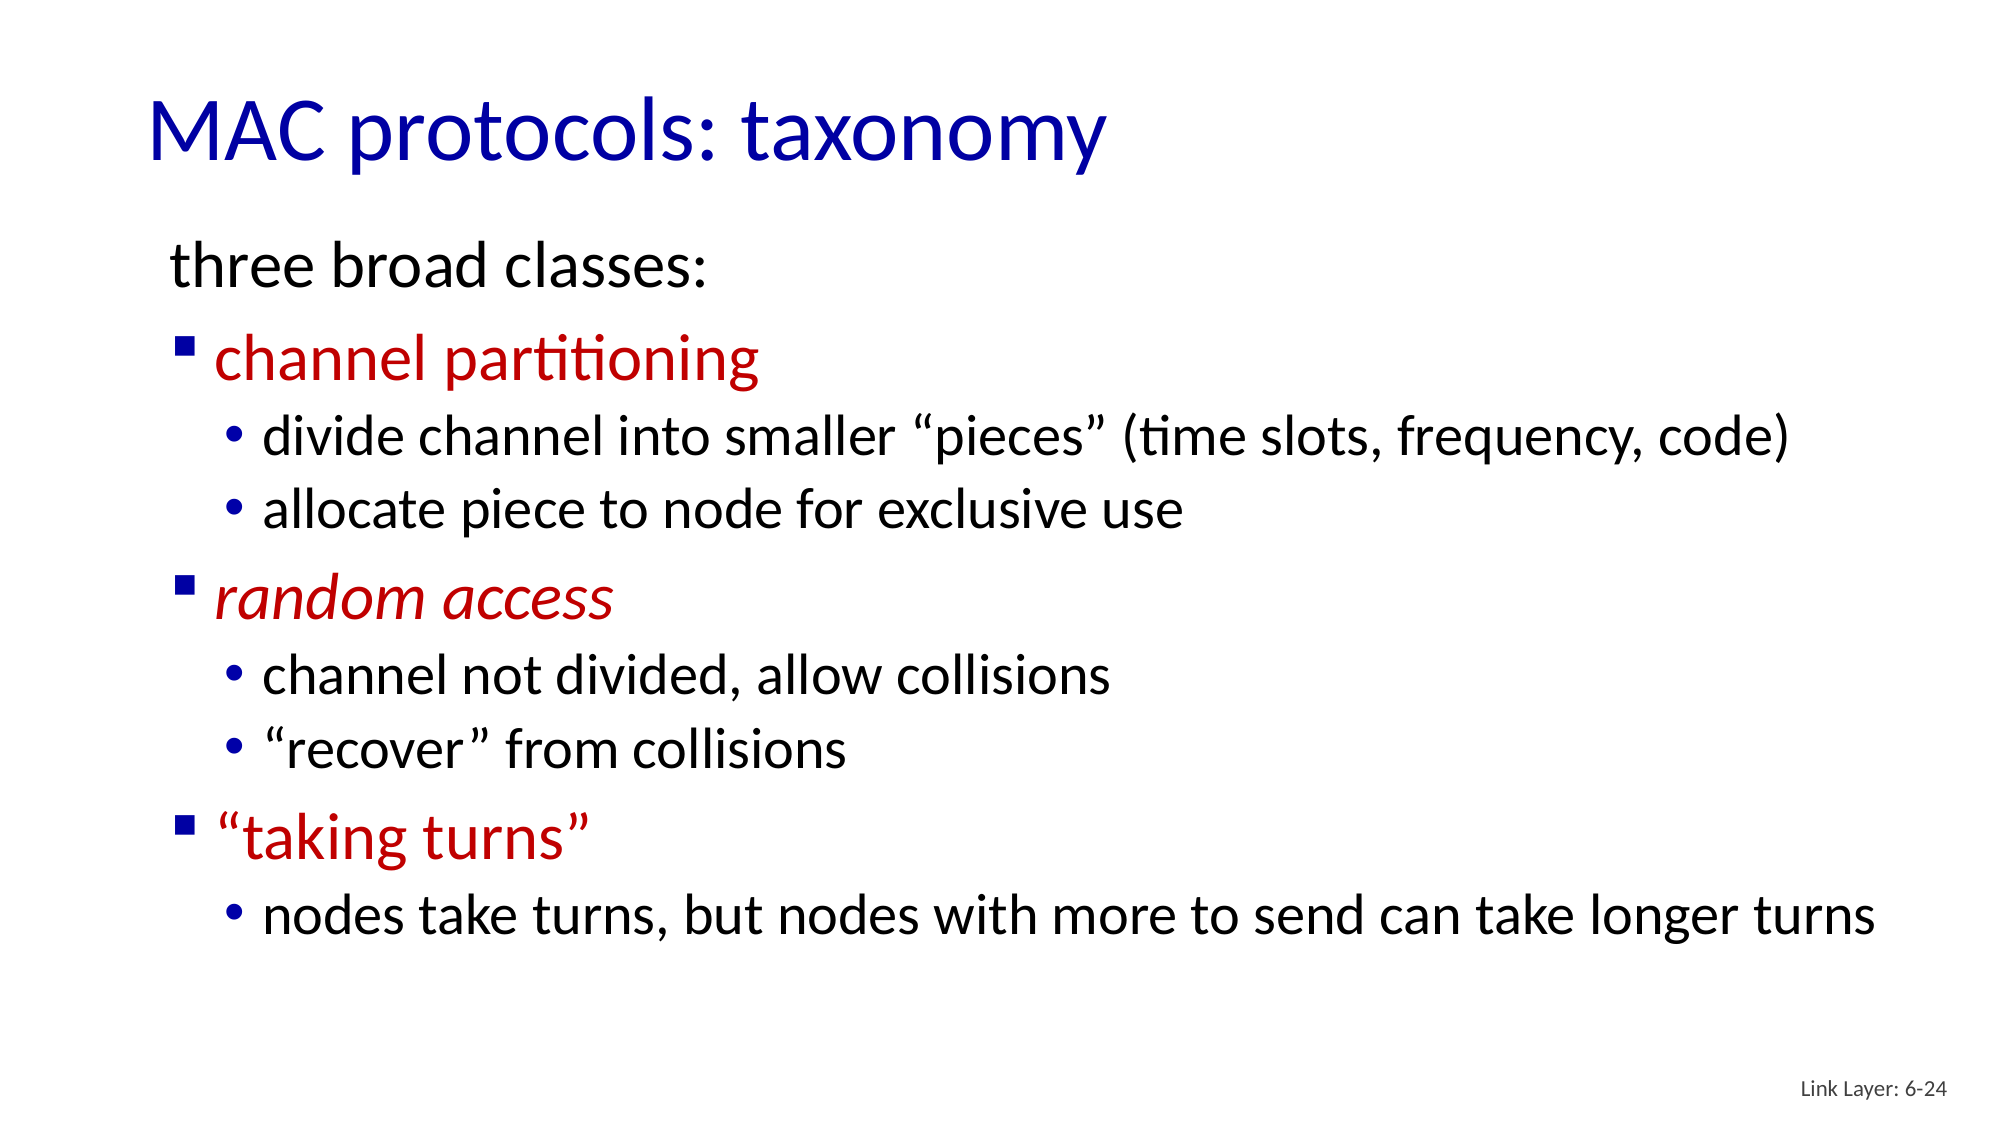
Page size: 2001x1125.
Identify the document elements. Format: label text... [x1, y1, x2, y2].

text_box three broad classes: channel partitioning divide channel into smaller “pieces” (time slots, frequency, code) allocate piece to node for exclusive use random access channel not divided, allow collisions “recover” from collisions “taking turns” nodes take turns, but nodes with more to send can take longer turns [133, 222, 1961, 1033]
slide_number Link Layer: 6-24 [1512, 1056, 1963, 1117]
title MAC protocols: taxonomy [131, 57, 1857, 205]
